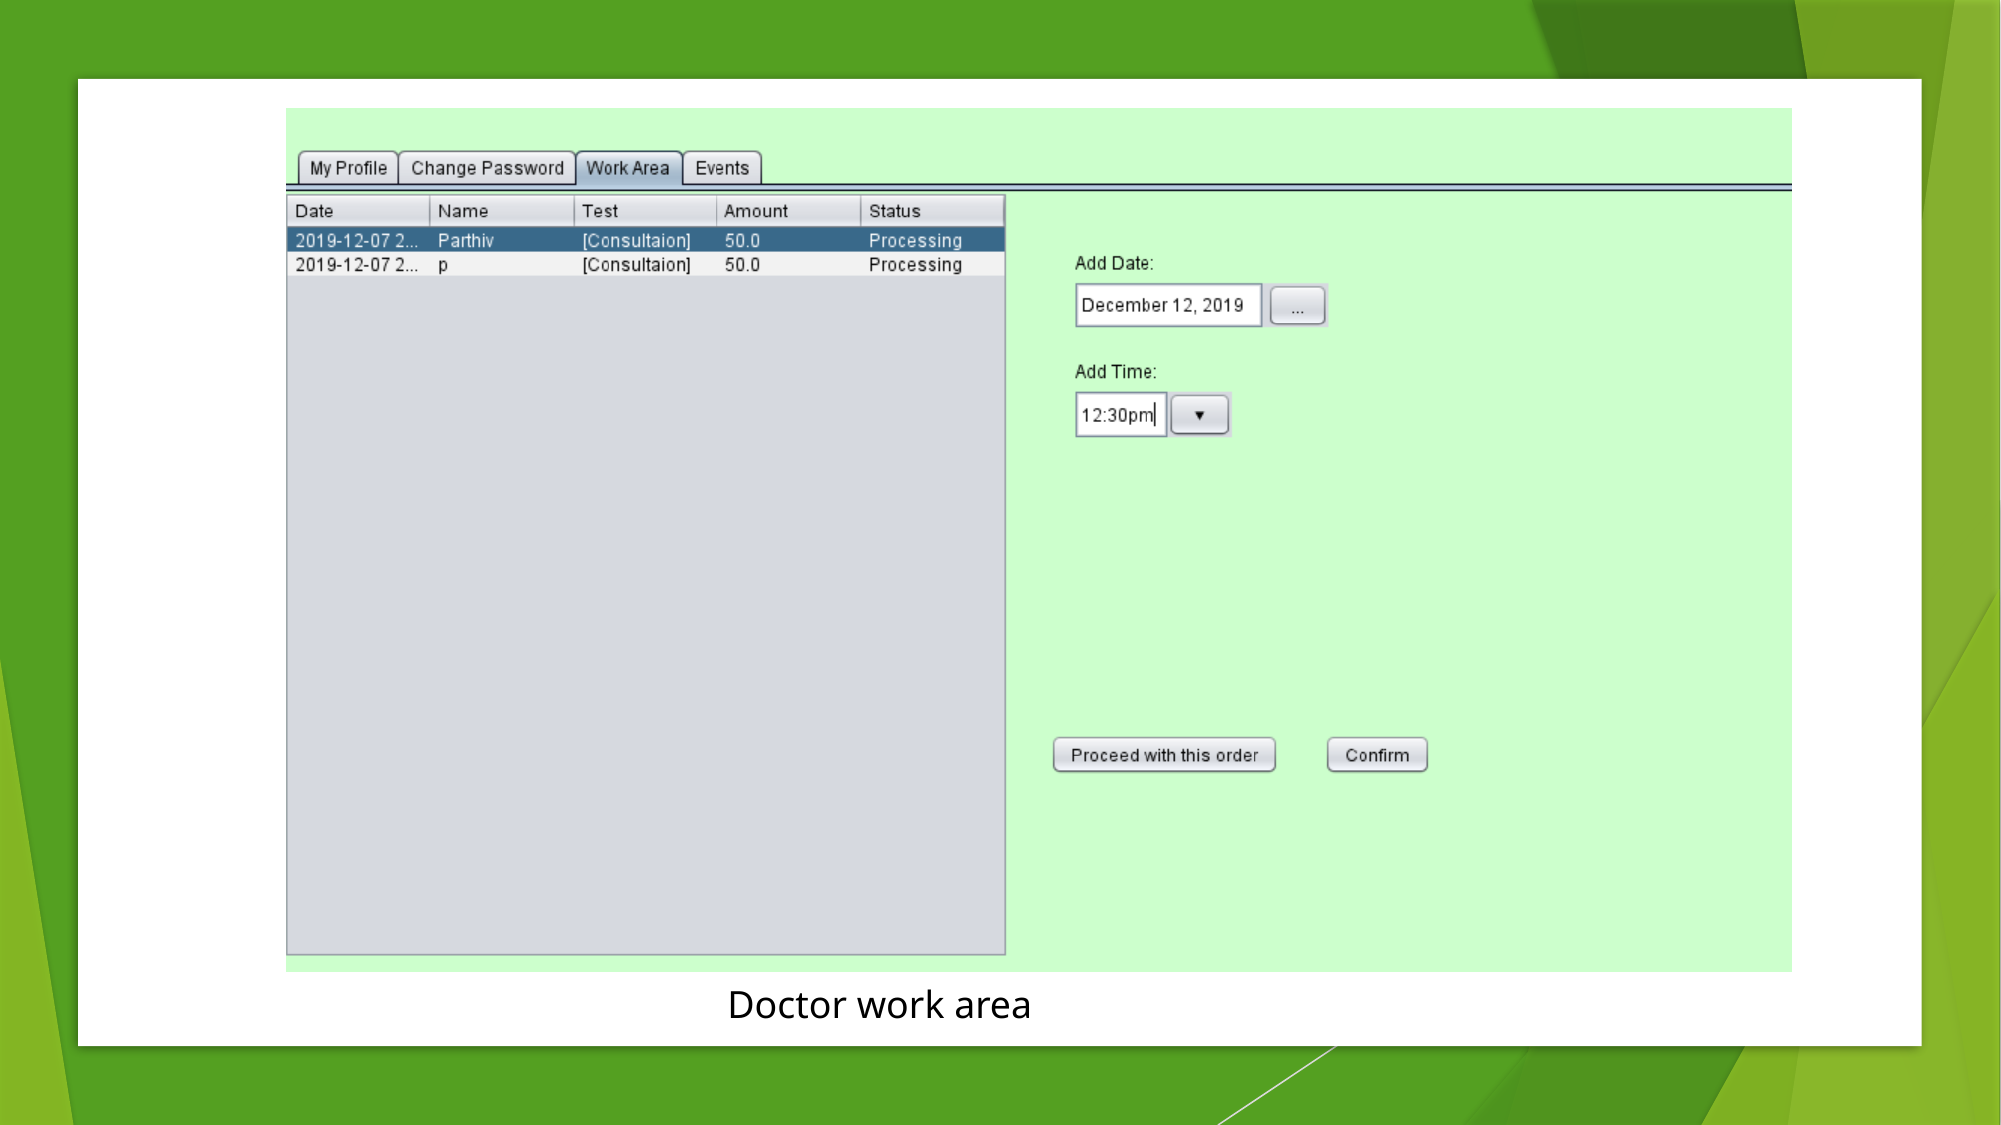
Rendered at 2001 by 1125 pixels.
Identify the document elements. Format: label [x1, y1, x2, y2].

picture [285, 107, 1793, 973]
text_box [0, 0, 2000, 1125]
